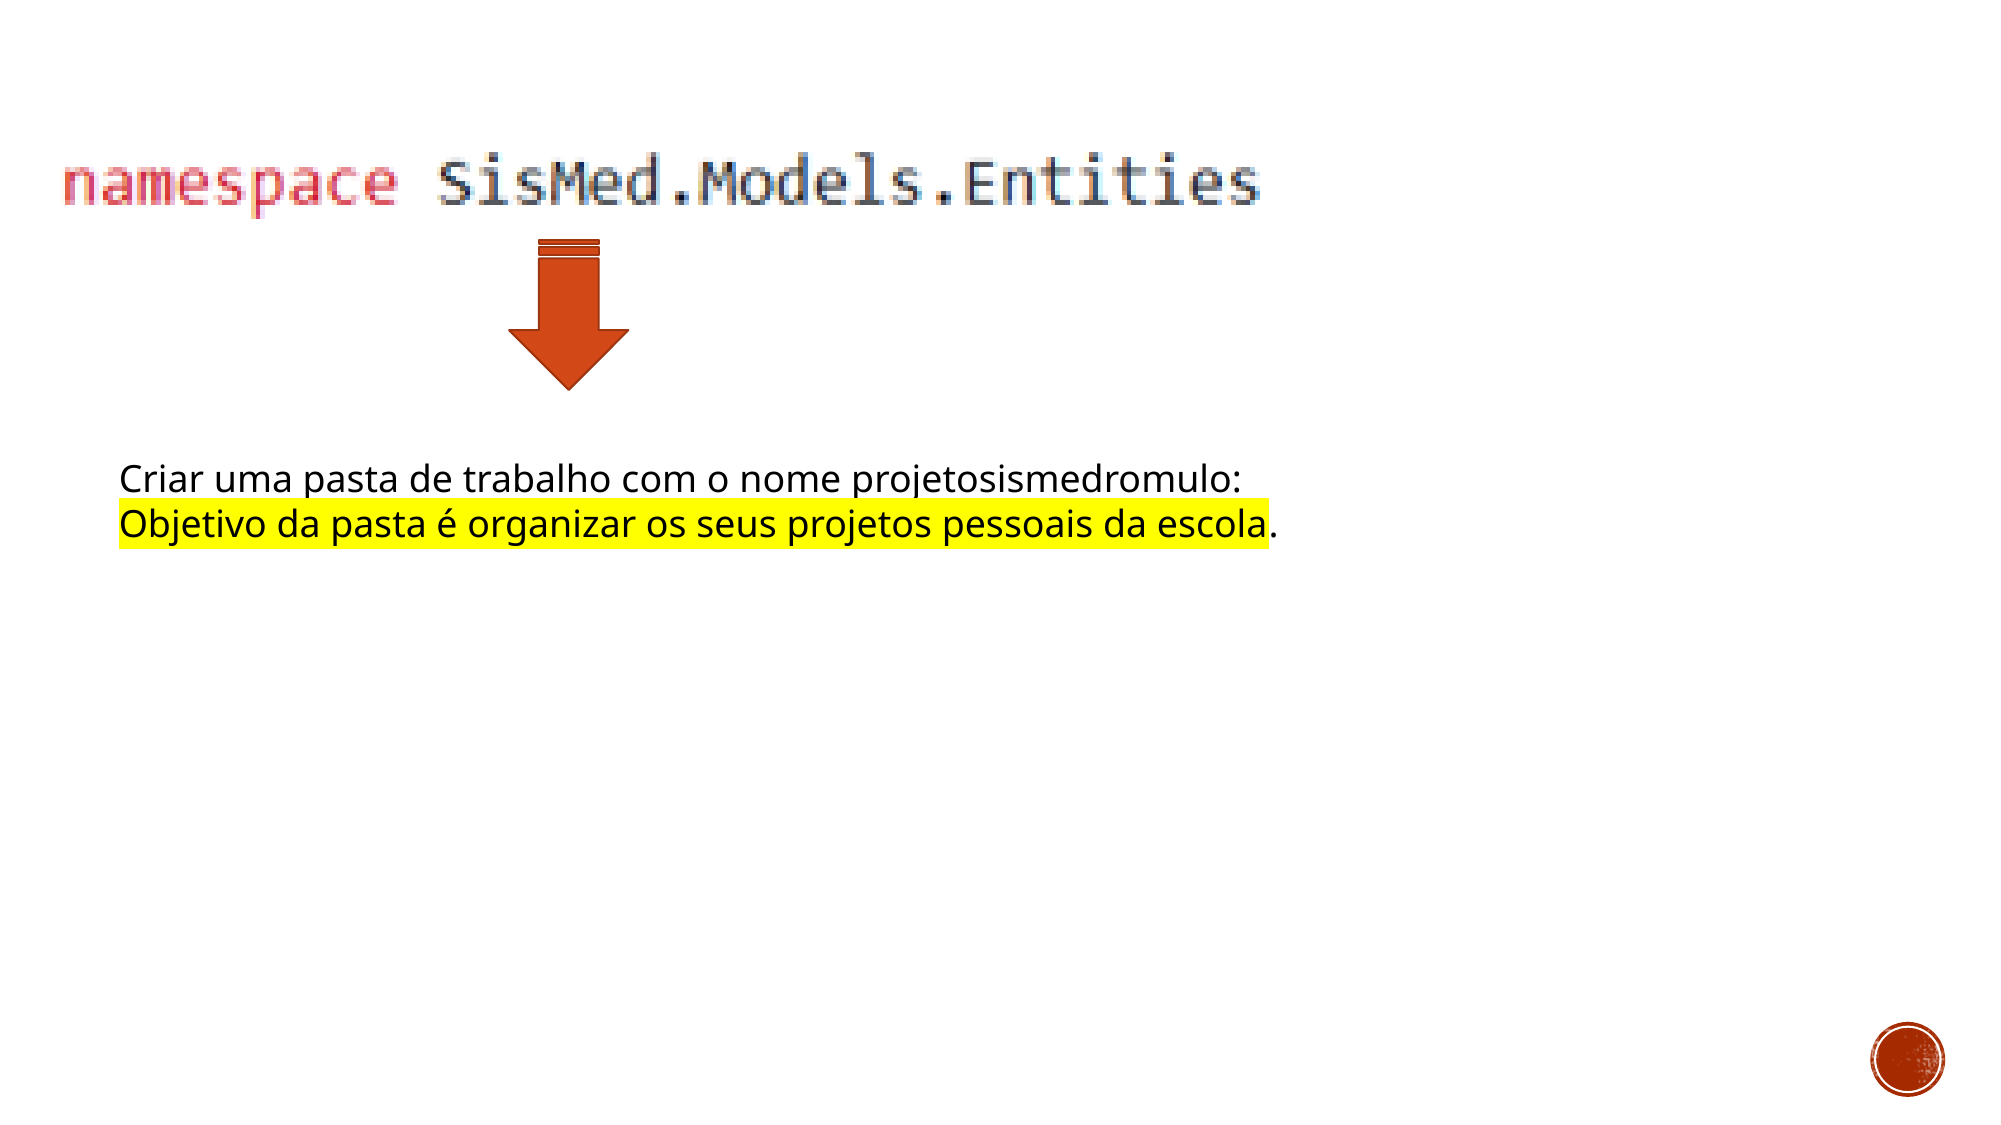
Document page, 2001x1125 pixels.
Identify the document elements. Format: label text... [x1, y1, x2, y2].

text_box Criar uma pasta de trabalho com o nome projetosismedromulo: Objetivo da pasta é organizar os seus projetos pessoais da escola. [103, 447, 1294, 553]
text_box [508, 259, 630, 391]
picture [24, 110, 1409, 258]
